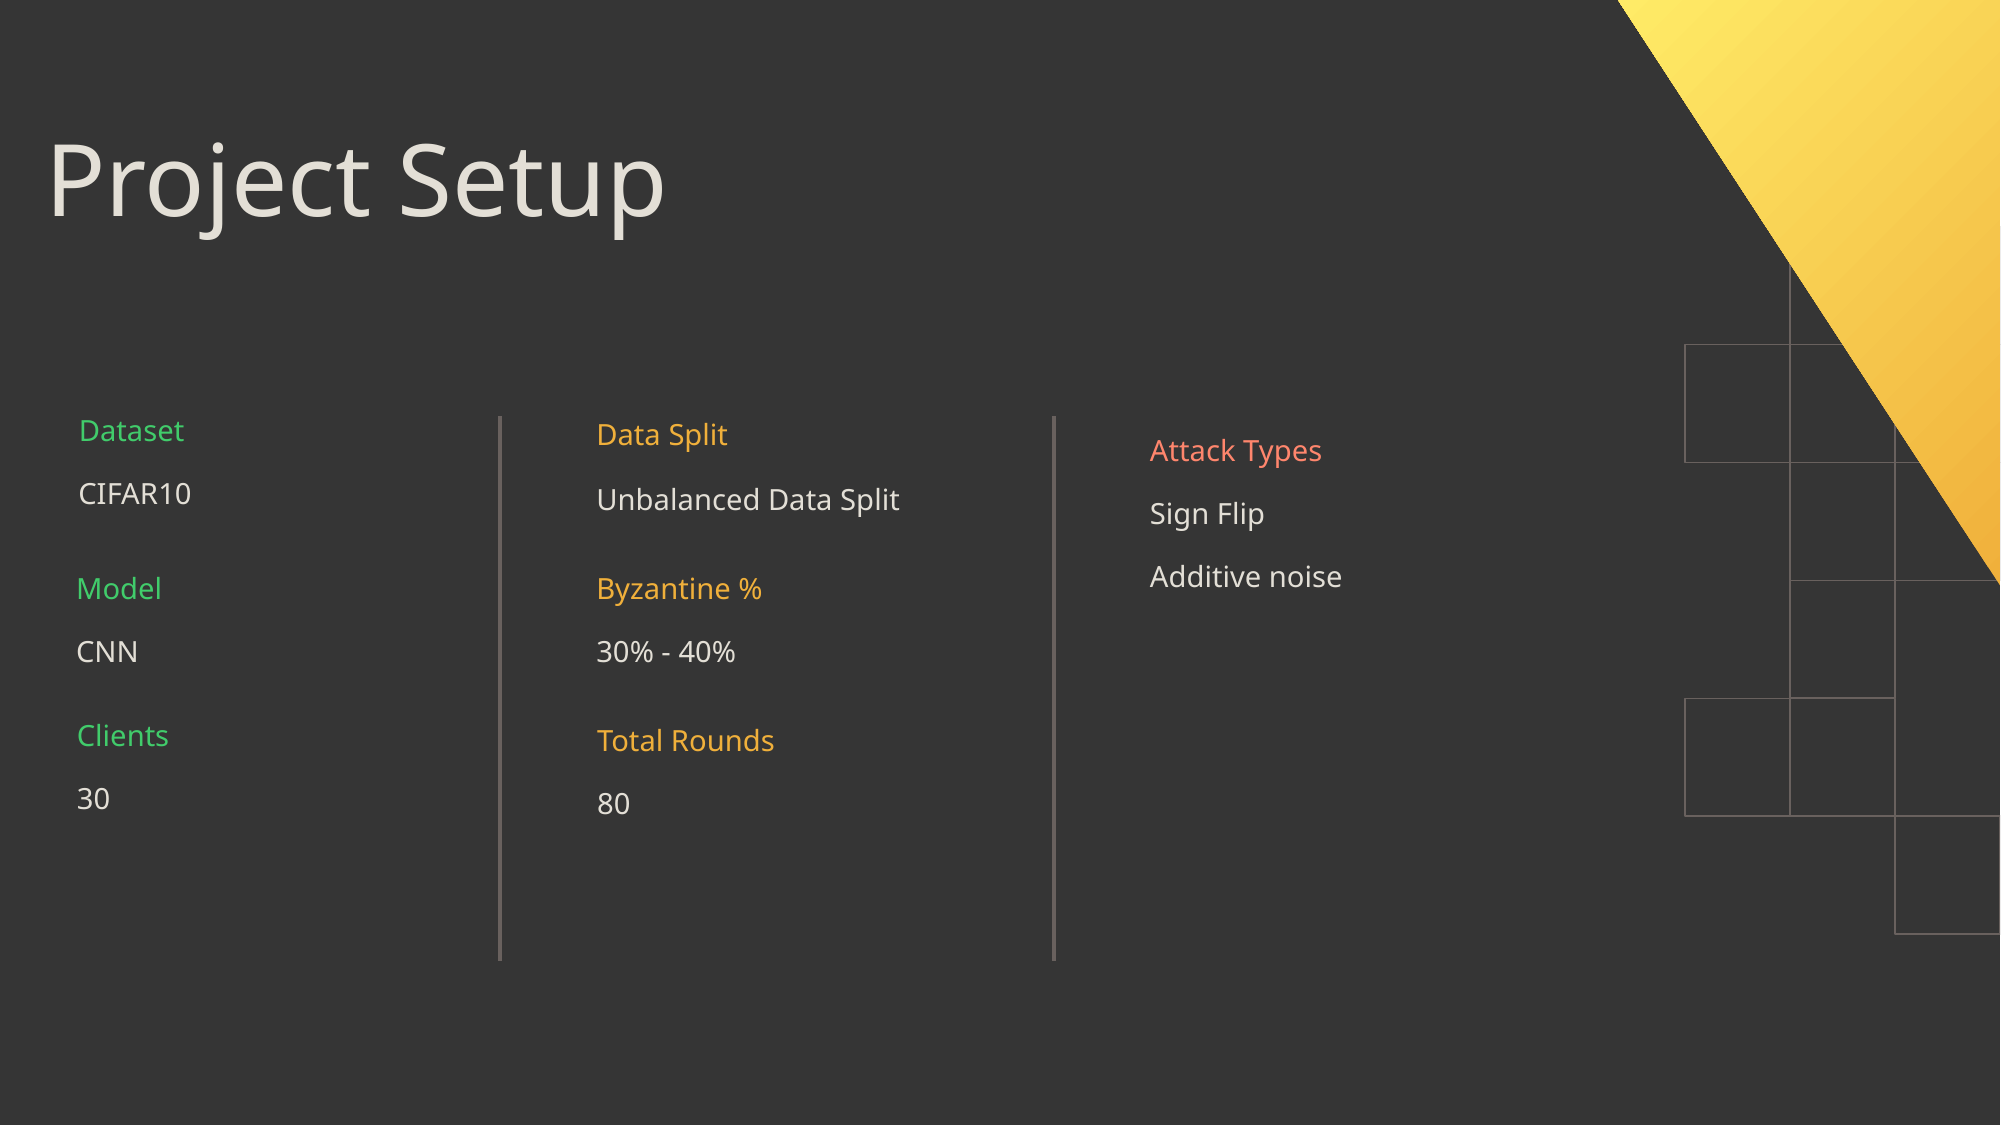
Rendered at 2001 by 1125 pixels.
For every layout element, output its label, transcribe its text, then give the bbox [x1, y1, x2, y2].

title Data Split [576, 416, 978, 465]
list Attack Types Sign Flip Additive noise [1130, 416, 1532, 612]
list Byzantine % 30% - 40% [576, 554, 978, 749]
list Unbalanced Data Split [576, 465, 978, 554]
list Model CNN [55, 554, 458, 704]
title Dataset [58, 416, 460, 465]
list Clients 30 [56, 701, 459, 851]
list CIFAR10 [58, 465, 460, 545]
list Total Rounds 80 [577, 706, 979, 902]
title Project Setup [25, 109, 1350, 338]
